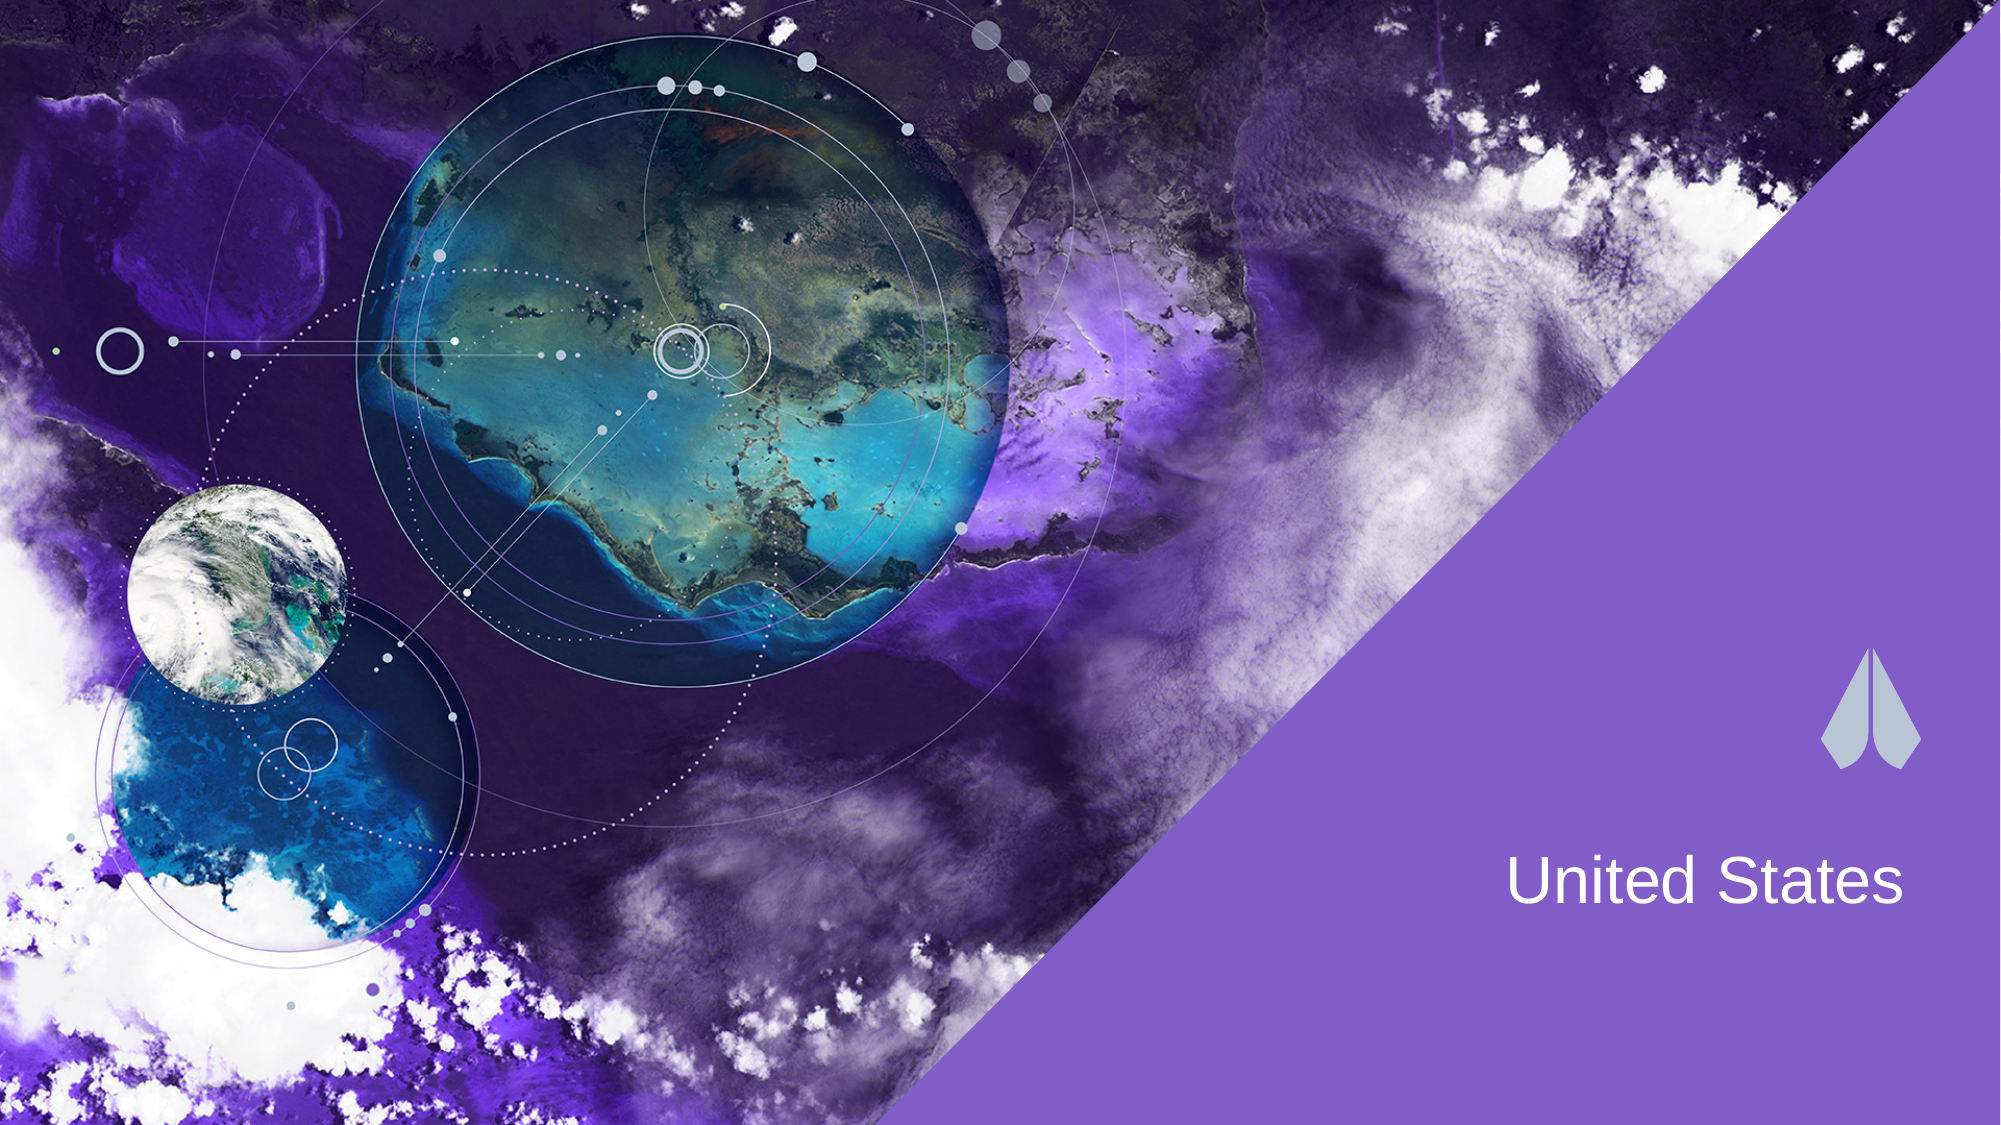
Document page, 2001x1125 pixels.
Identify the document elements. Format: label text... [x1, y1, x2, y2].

picture [1811, 648, 1931, 769]
list United States [686, 838, 1921, 988]
picture [0, 0, 1998, 1125]
